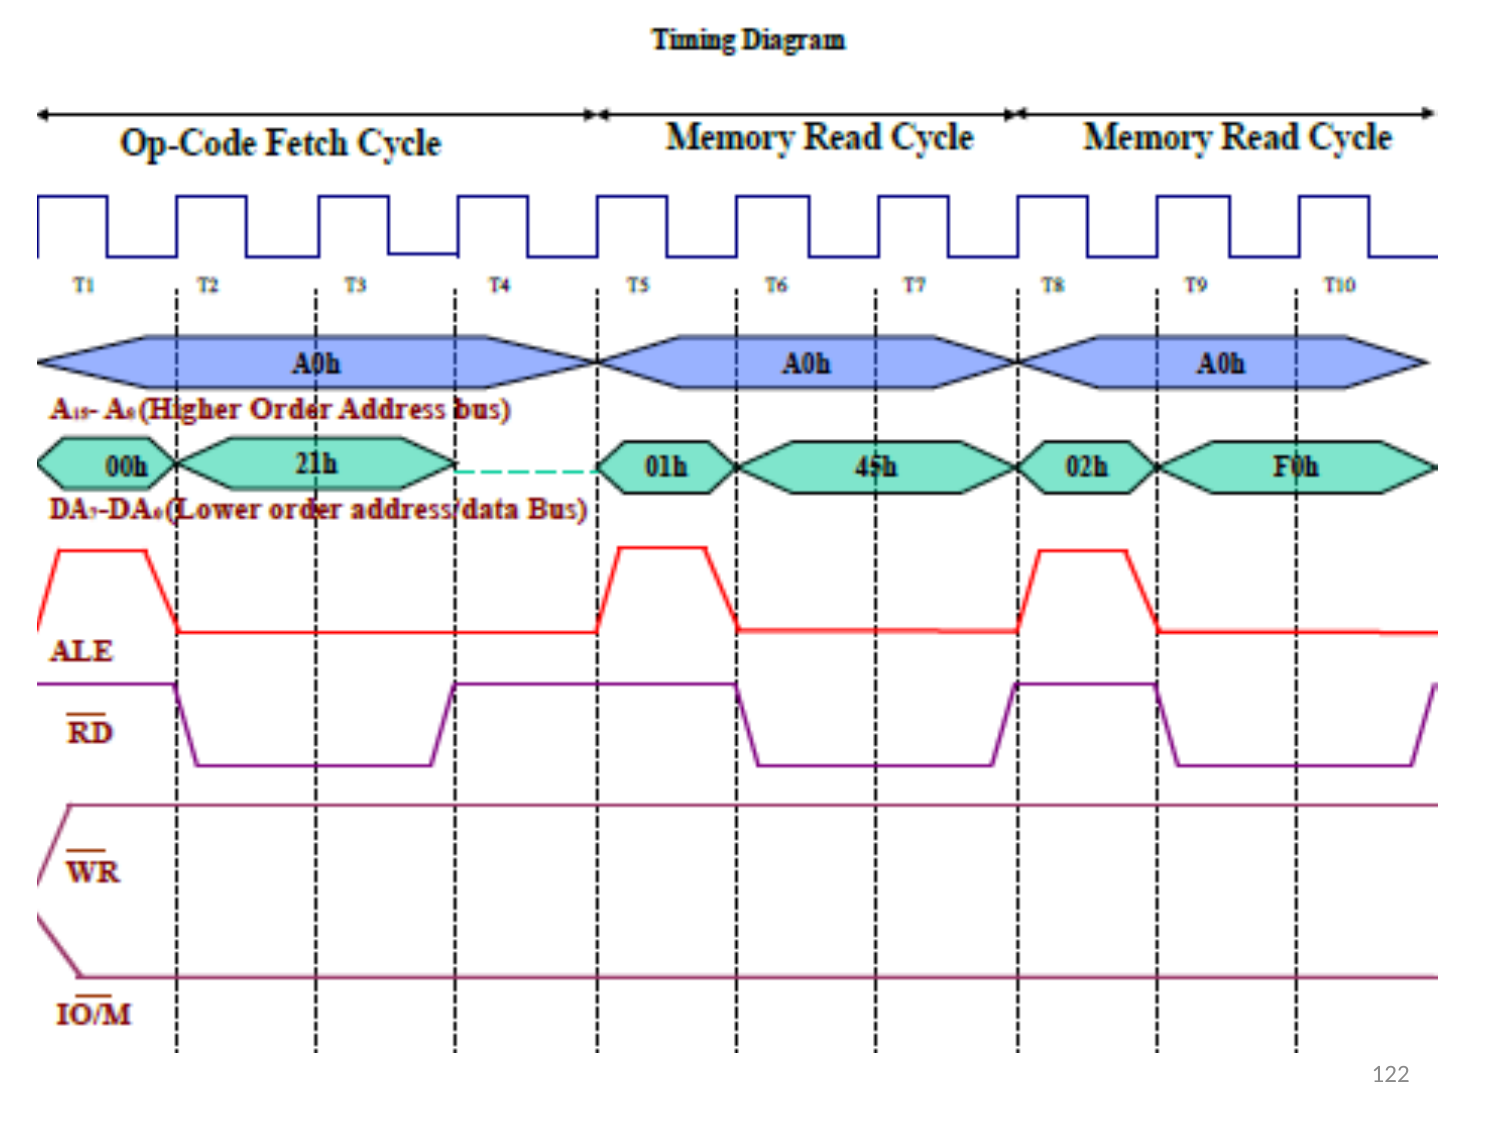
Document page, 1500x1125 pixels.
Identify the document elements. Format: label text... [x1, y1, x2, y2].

slide_number 122 [1074, 1061, 1425, 1103]
picture [37, 0, 1438, 1053]
